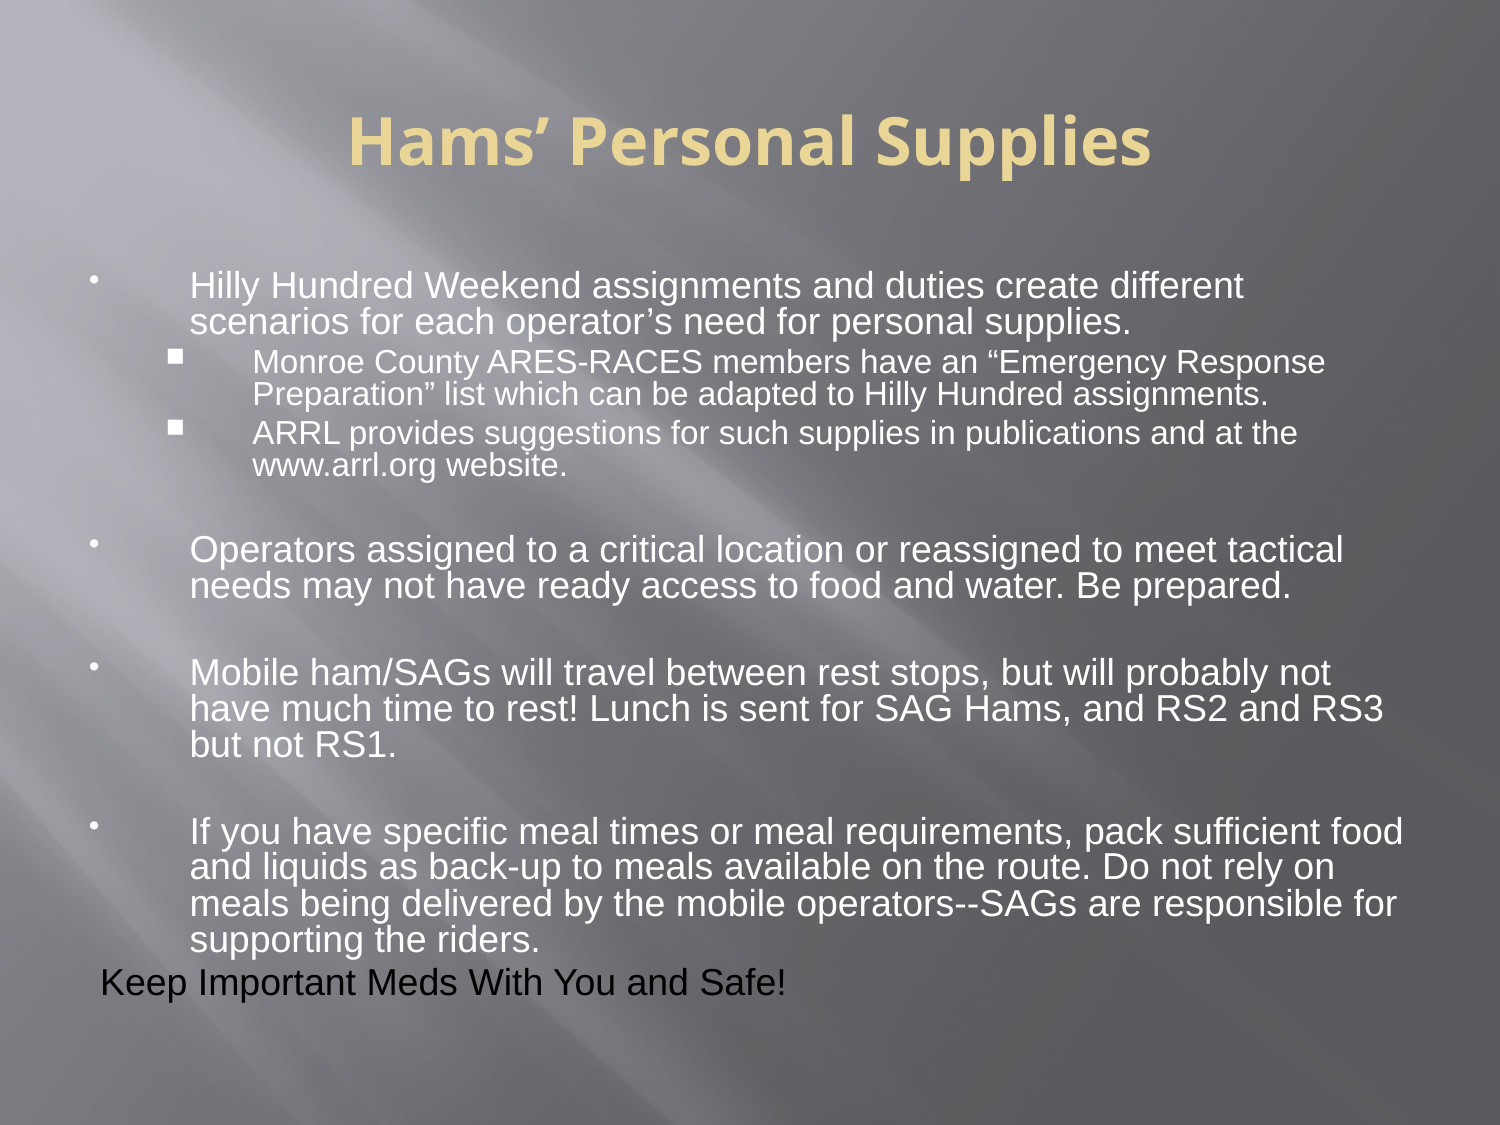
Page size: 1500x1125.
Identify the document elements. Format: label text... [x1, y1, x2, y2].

picture [0, 0, 1500, 1125]
text_box Hilly Hundred Weekend assignments and duties create different scenarios for each operator’s need for personal supplies. Monroe County ARES-RACES members have an “Emergency Response Preparation” list which can be adapted to Hilly Hundred assignments. ARRL provides suggestions for such supplies in publications and at the www.arrl.org website. Operators assigned to a critical location or reassigned to meet tactical needs may not have ready access to food and water. Be prepared. Mobile ham/SAGs will travel between rest stops, but will probably not have much time to rest! Lunch is sent for SAG Hams, and RS2 and RS3 but not RS1. If you have specific meal times or meal requirements, pack sufficient food and liquids as back-up to meals available on the route. Do not rely on meals being delivered by the mobile operators--SAGs are responsible for supporting the riders. Keep Important Meds With You and Safe! [74, 262, 1425, 1025]
text_box Hams’ Personal Supplies [74, 45, 1425, 233]
